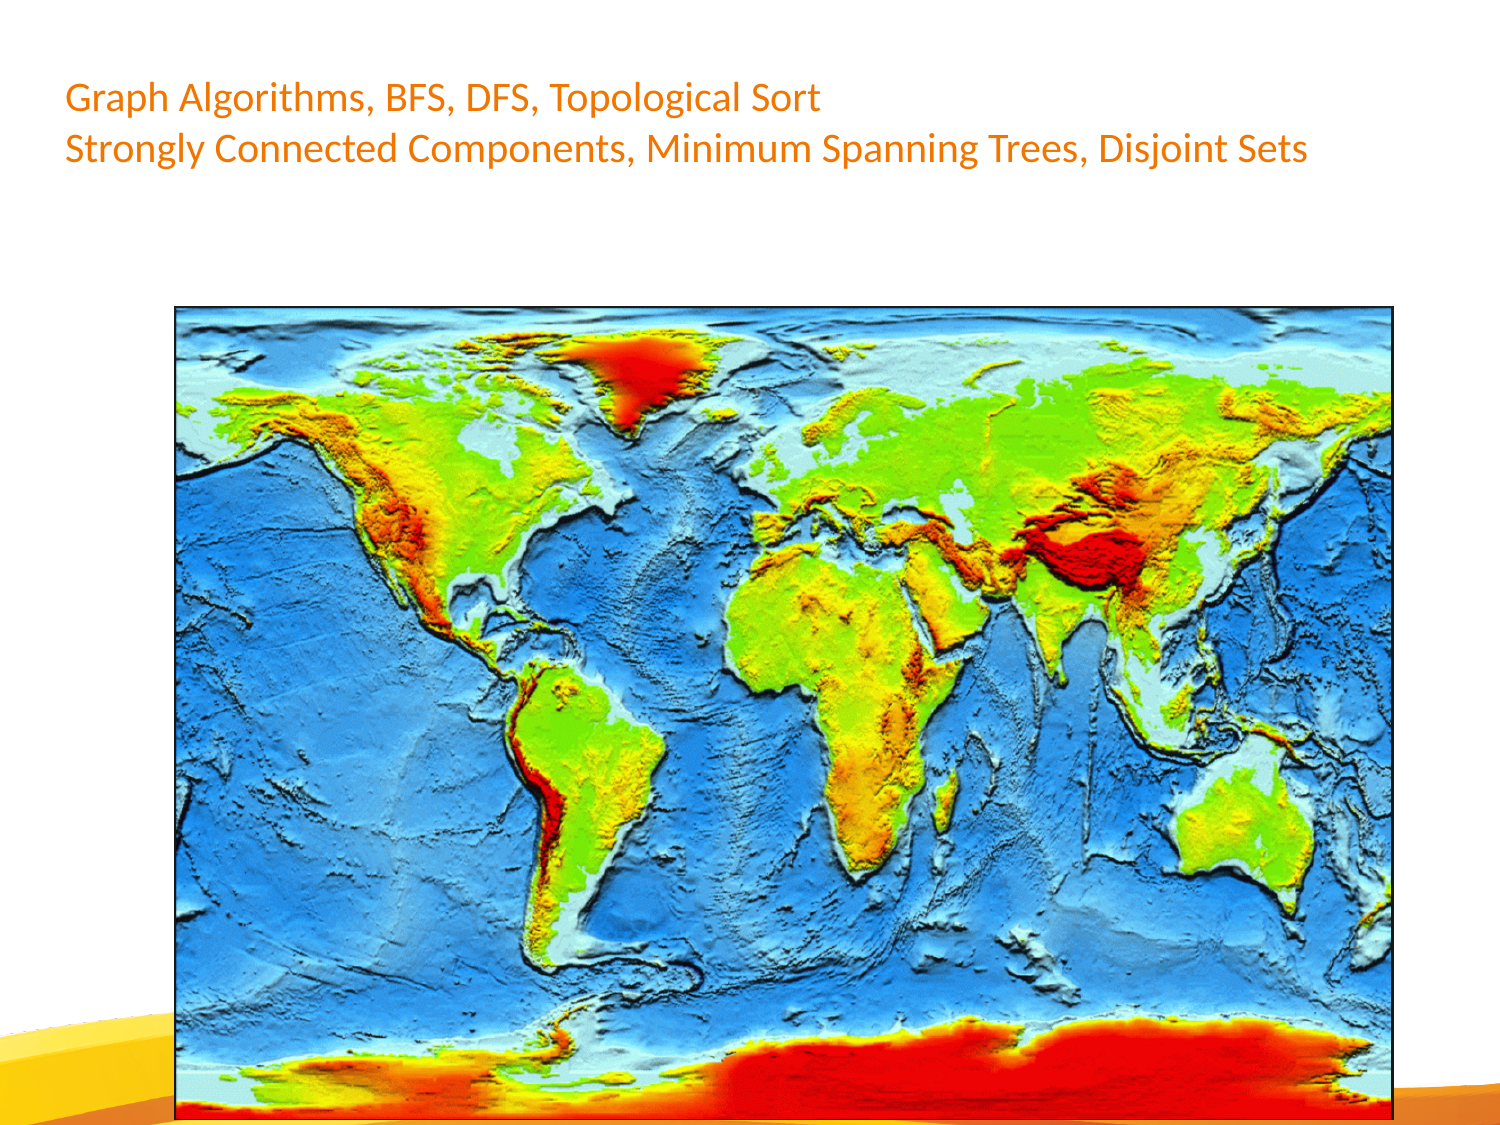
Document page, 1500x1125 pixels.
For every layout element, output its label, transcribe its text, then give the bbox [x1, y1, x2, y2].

picture [0, 306, 1500, 1125]
title Graph Algorithms, BFS, DFS, Topological Sort Strongly Connected Components, Minimum Spanning Trees, Disjoint Sets [50, 62, 1400, 193]
